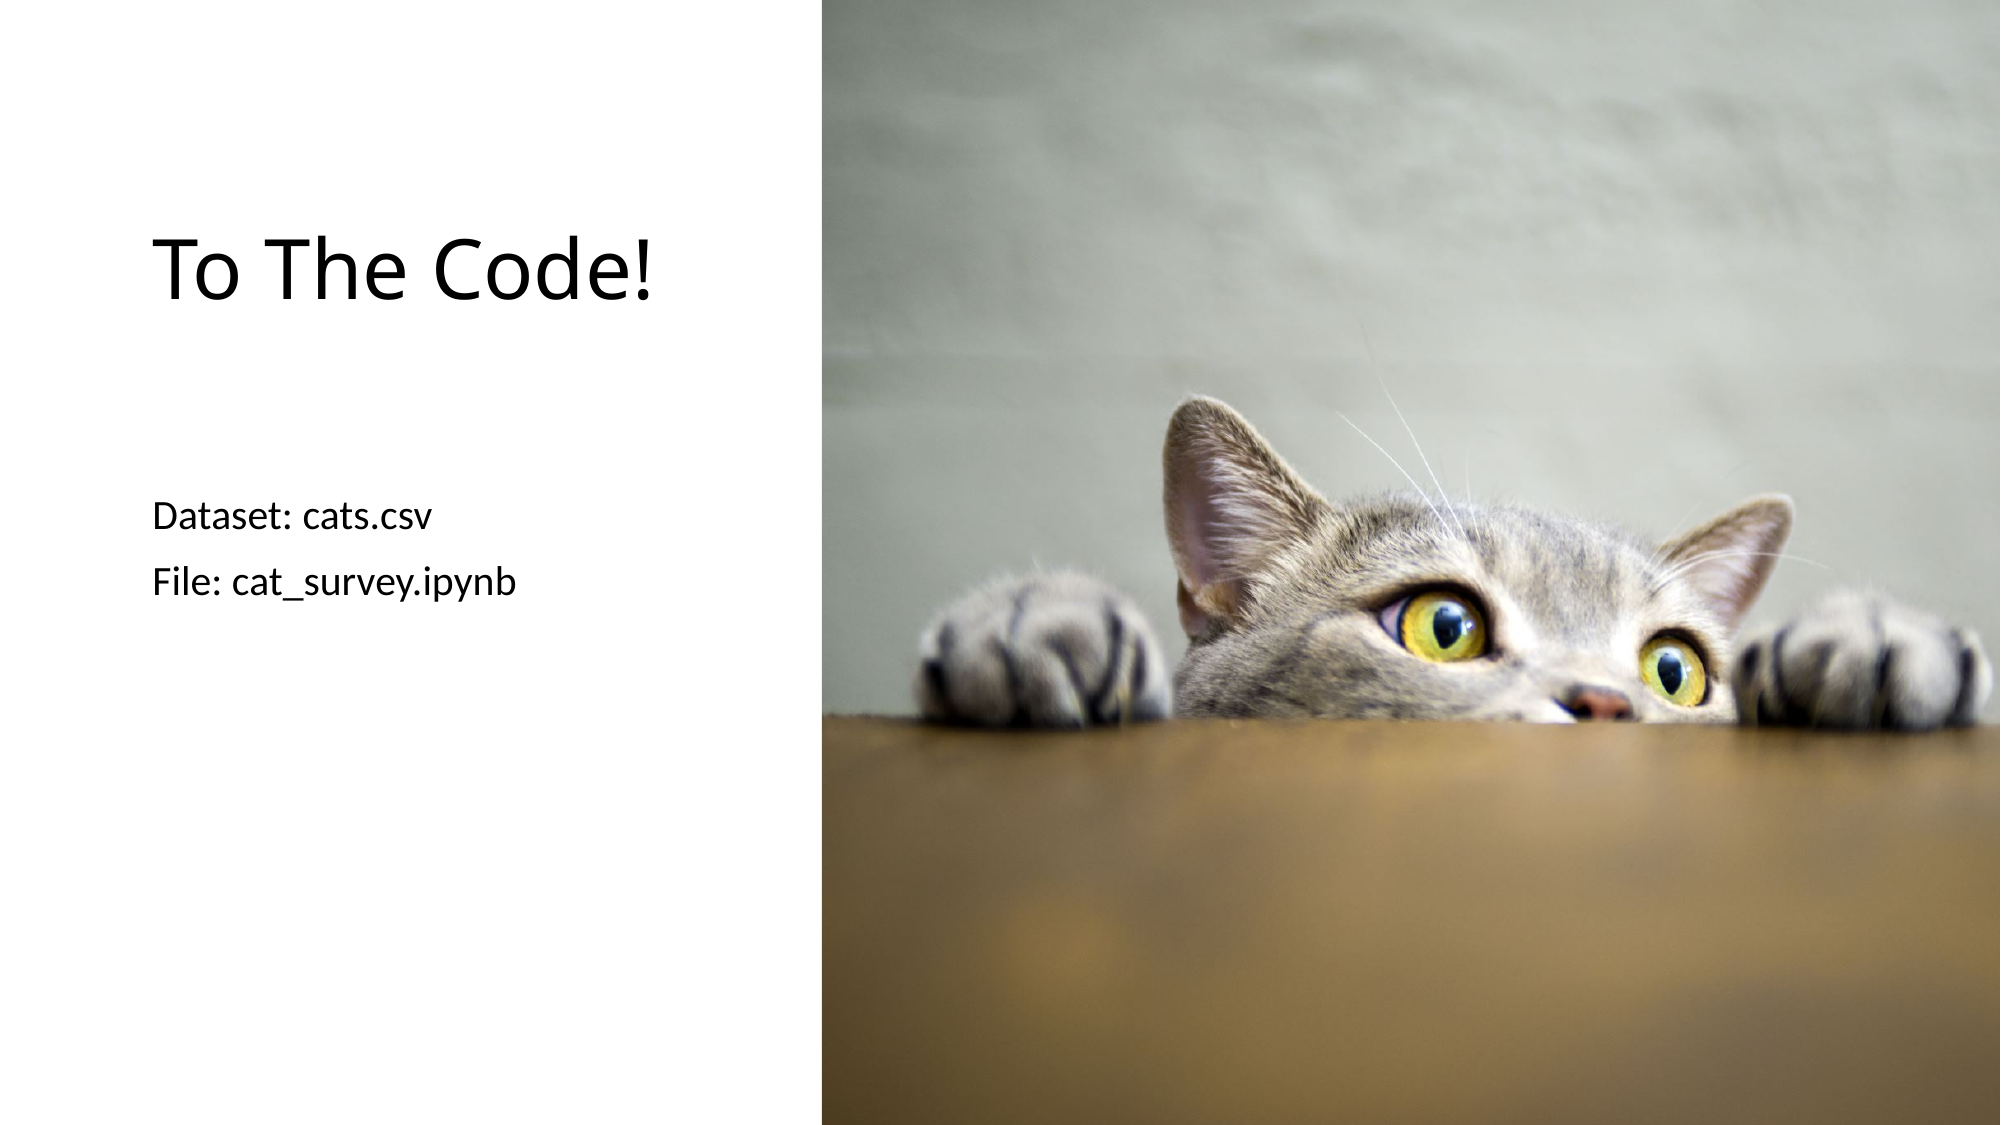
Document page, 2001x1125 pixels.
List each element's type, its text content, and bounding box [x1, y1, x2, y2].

picture [821, 0, 2000, 1125]
text_box [0, 0, 821, 1125]
list Dataset: cats.csv File: cat_survey.ipynb [137, 485, 761, 1002]
title To The Code! [137, 90, 762, 456]
